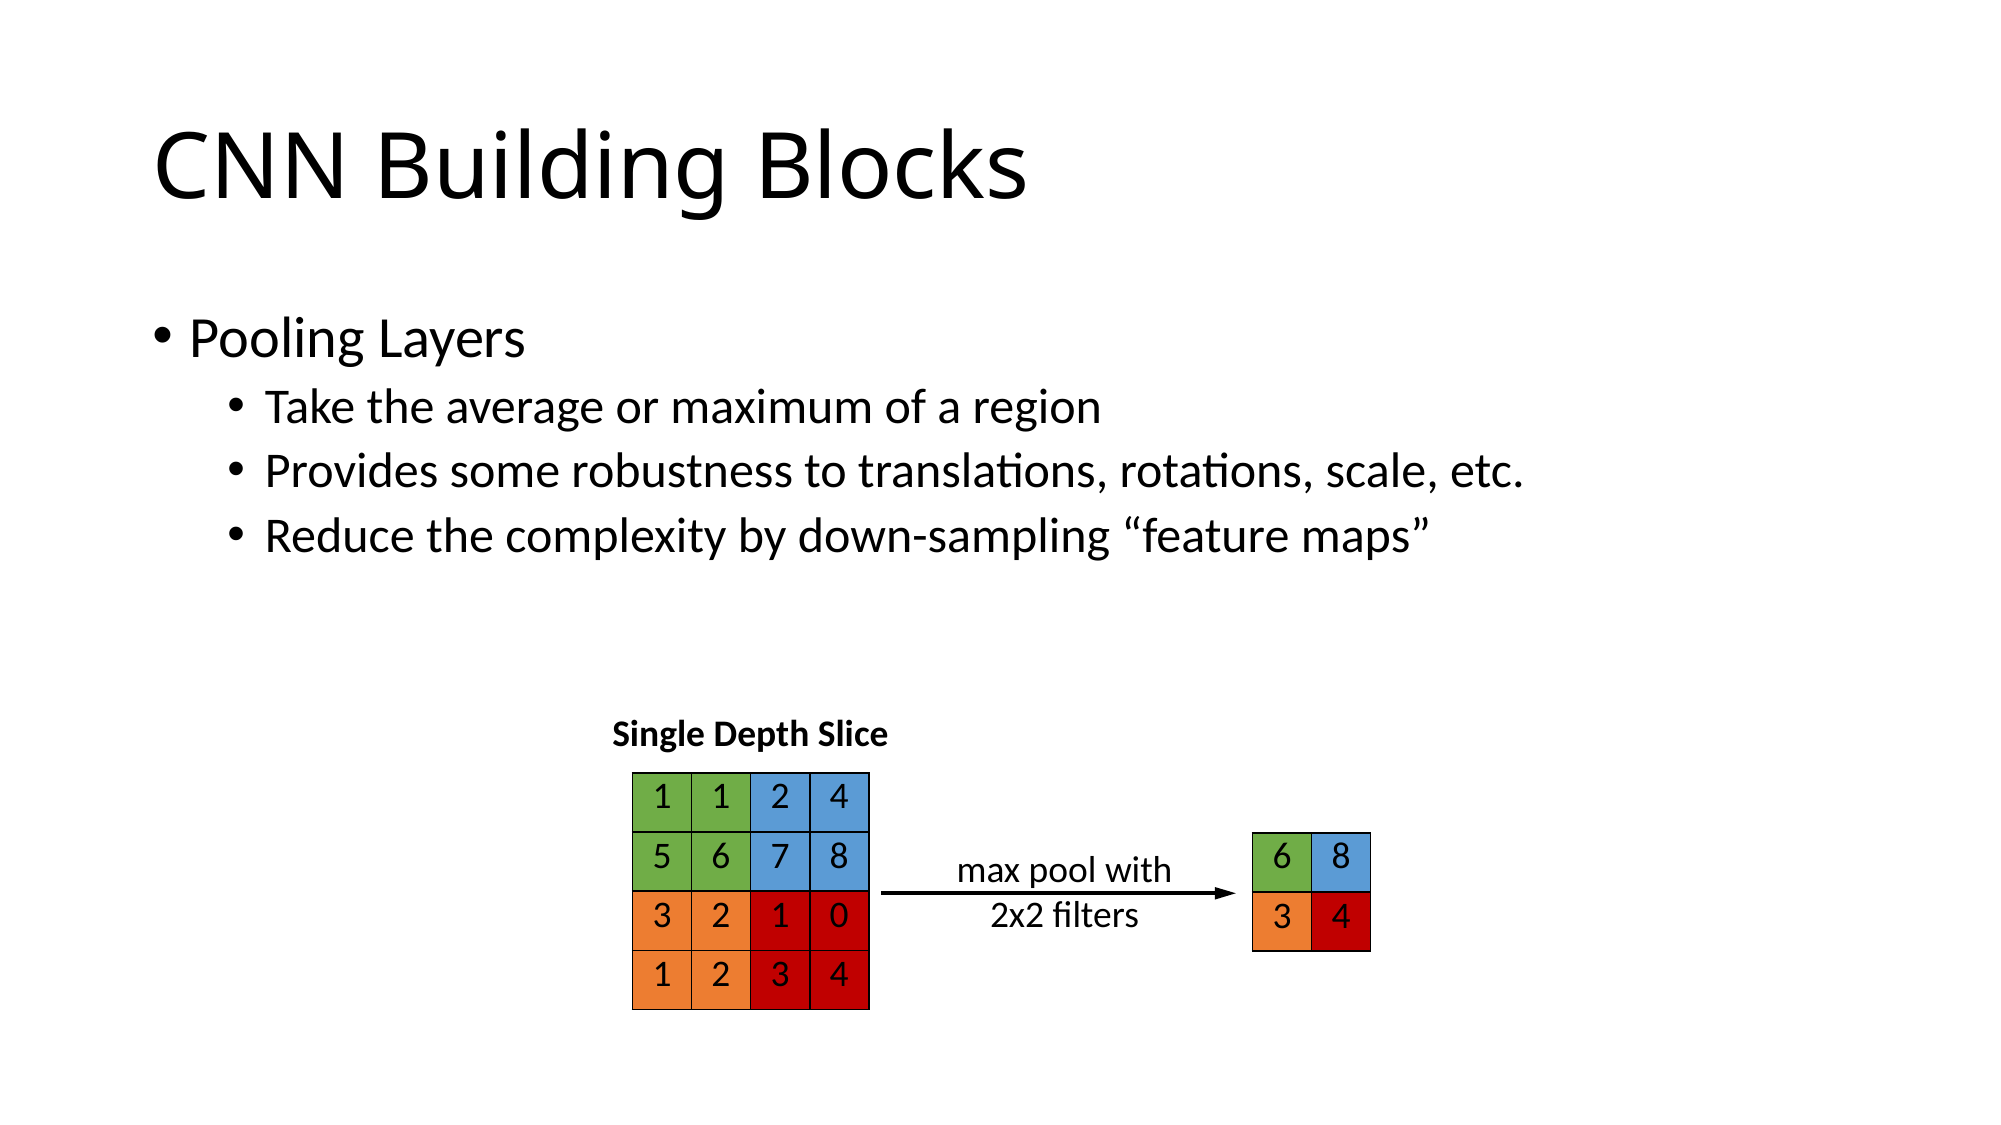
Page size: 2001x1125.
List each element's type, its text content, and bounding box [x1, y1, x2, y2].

table_header 2 [751, 774, 809, 831]
table_cell 4 [811, 951, 868, 1009]
table_header 1 [692, 774, 750, 831]
table_cell 7 [751, 833, 809, 890]
table_cell 1 [633, 951, 691, 1009]
table_cell 6 [692, 833, 750, 890]
table_cell 5 [633, 833, 691, 890]
table_header 1 [633, 774, 691, 831]
table_cell 2 [692, 951, 750, 1009]
table_cell 3 [1253, 893, 1311, 950]
table_cell 3 [633, 892, 691, 950]
table_cell 4 [1312, 893, 1370, 950]
title CNN Building Blocks [137, 59, 1815, 278]
text_box max pool with 2x2 filters [934, 837, 1195, 893]
table_cell 3 [751, 951, 809, 1009]
text_box max pool with 2x2 filters [934, 894, 1195, 943]
table_cell 8 [811, 833, 868, 890]
table_header 6 [1253, 834, 1311, 891]
table_header 8 [1312, 834, 1370, 891]
list Pooling Layers Take the average or maximum of a region Provides some robustness to translations, rotations, scale, etc. Reduce the complexity by down-sampling “feature maps” [137, 299, 1863, 1014]
table_cell 0 [811, 892, 868, 950]
table_header 4 [811, 774, 868, 831]
table_cell 1 [751, 892, 809, 950]
table_cell 2 [692, 892, 750, 950]
text_box Single Depth Slice [588, 701, 914, 762]
